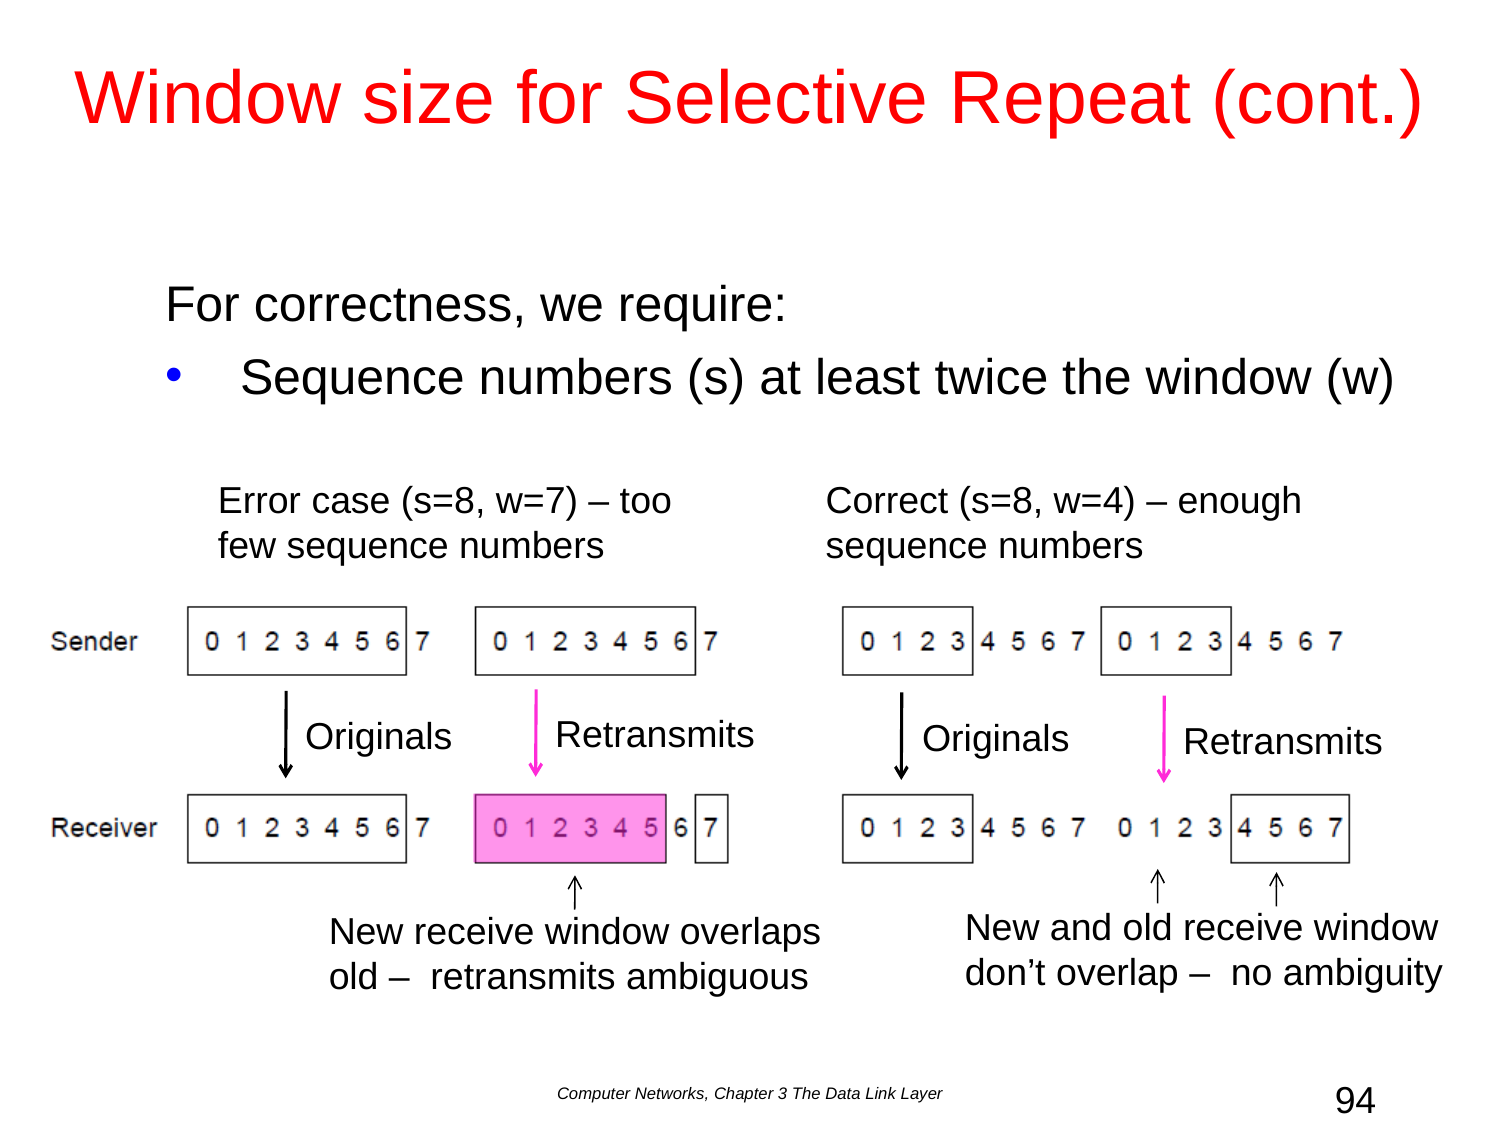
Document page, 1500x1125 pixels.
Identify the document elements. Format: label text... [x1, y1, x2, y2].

text_box New and old receive window don’t overlap – no ambiguity [949, 895, 1474, 1000]
footer Computer Networks, Chapter 3 The Data Link Layer [0, 1074, 1500, 1125]
text_box New receive window overlaps old – retransmits ambiguous [314, 899, 855, 1005]
list For correctness, we require: Sequence numbers (s) at least twice the window (w) [150, 264, 1428, 1019]
picture [35, 590, 737, 879]
title Window size for Selective Repeat (cont.) [0, 0, 1500, 188]
picture [829, 599, 1396, 865]
text_box Retransmits [740, 703, 770, 763]
text_box Error case (s=8, w=7) – too few sequence numbers [203, 468, 699, 574]
text_box Correct (s=8, w=4) – enough sequence numbers [810, 468, 1349, 574]
